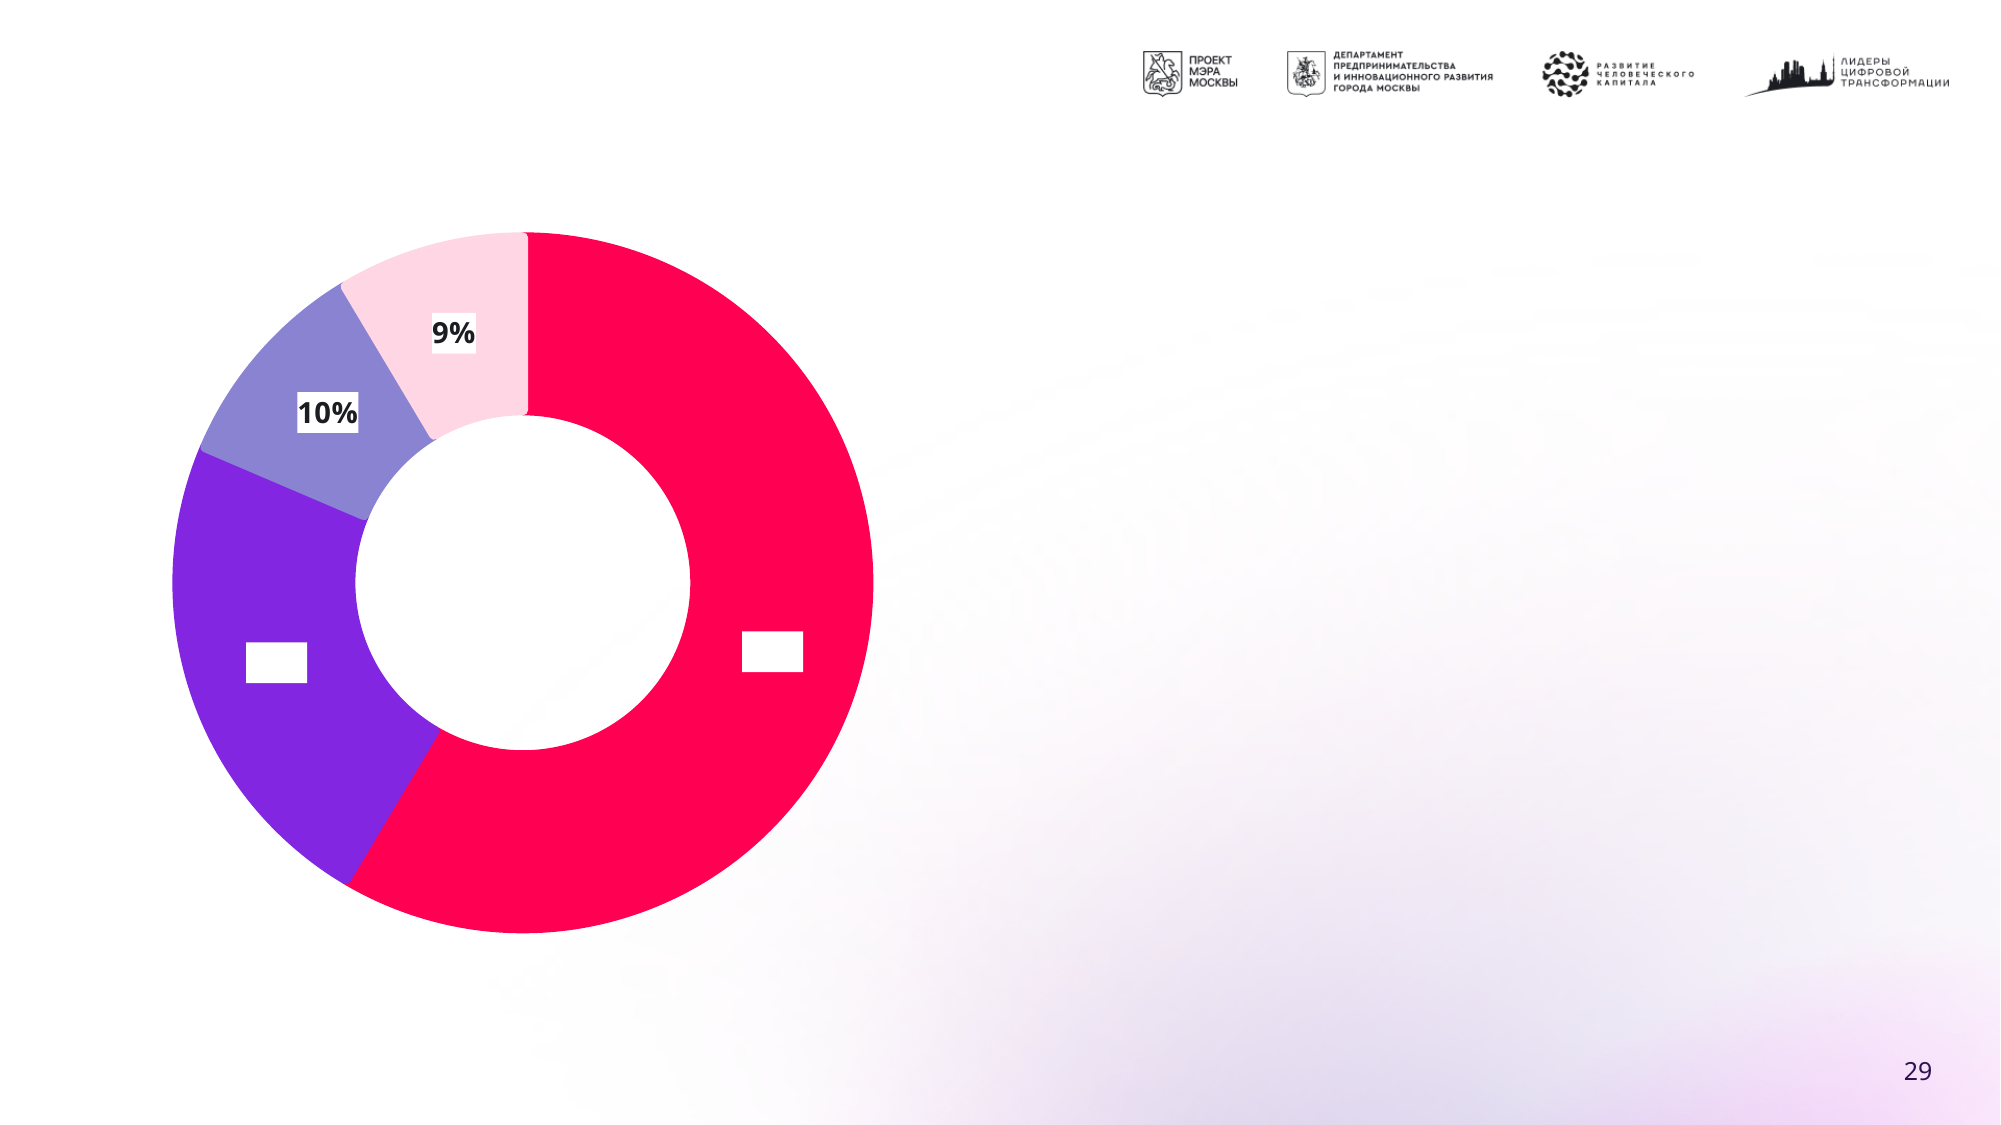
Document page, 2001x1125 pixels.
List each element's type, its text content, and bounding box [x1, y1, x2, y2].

chart [102, 223, 944, 943]
picture [0, 0, 2001, 1125]
slide_number 29 [1872, 1042, 1964, 1103]
